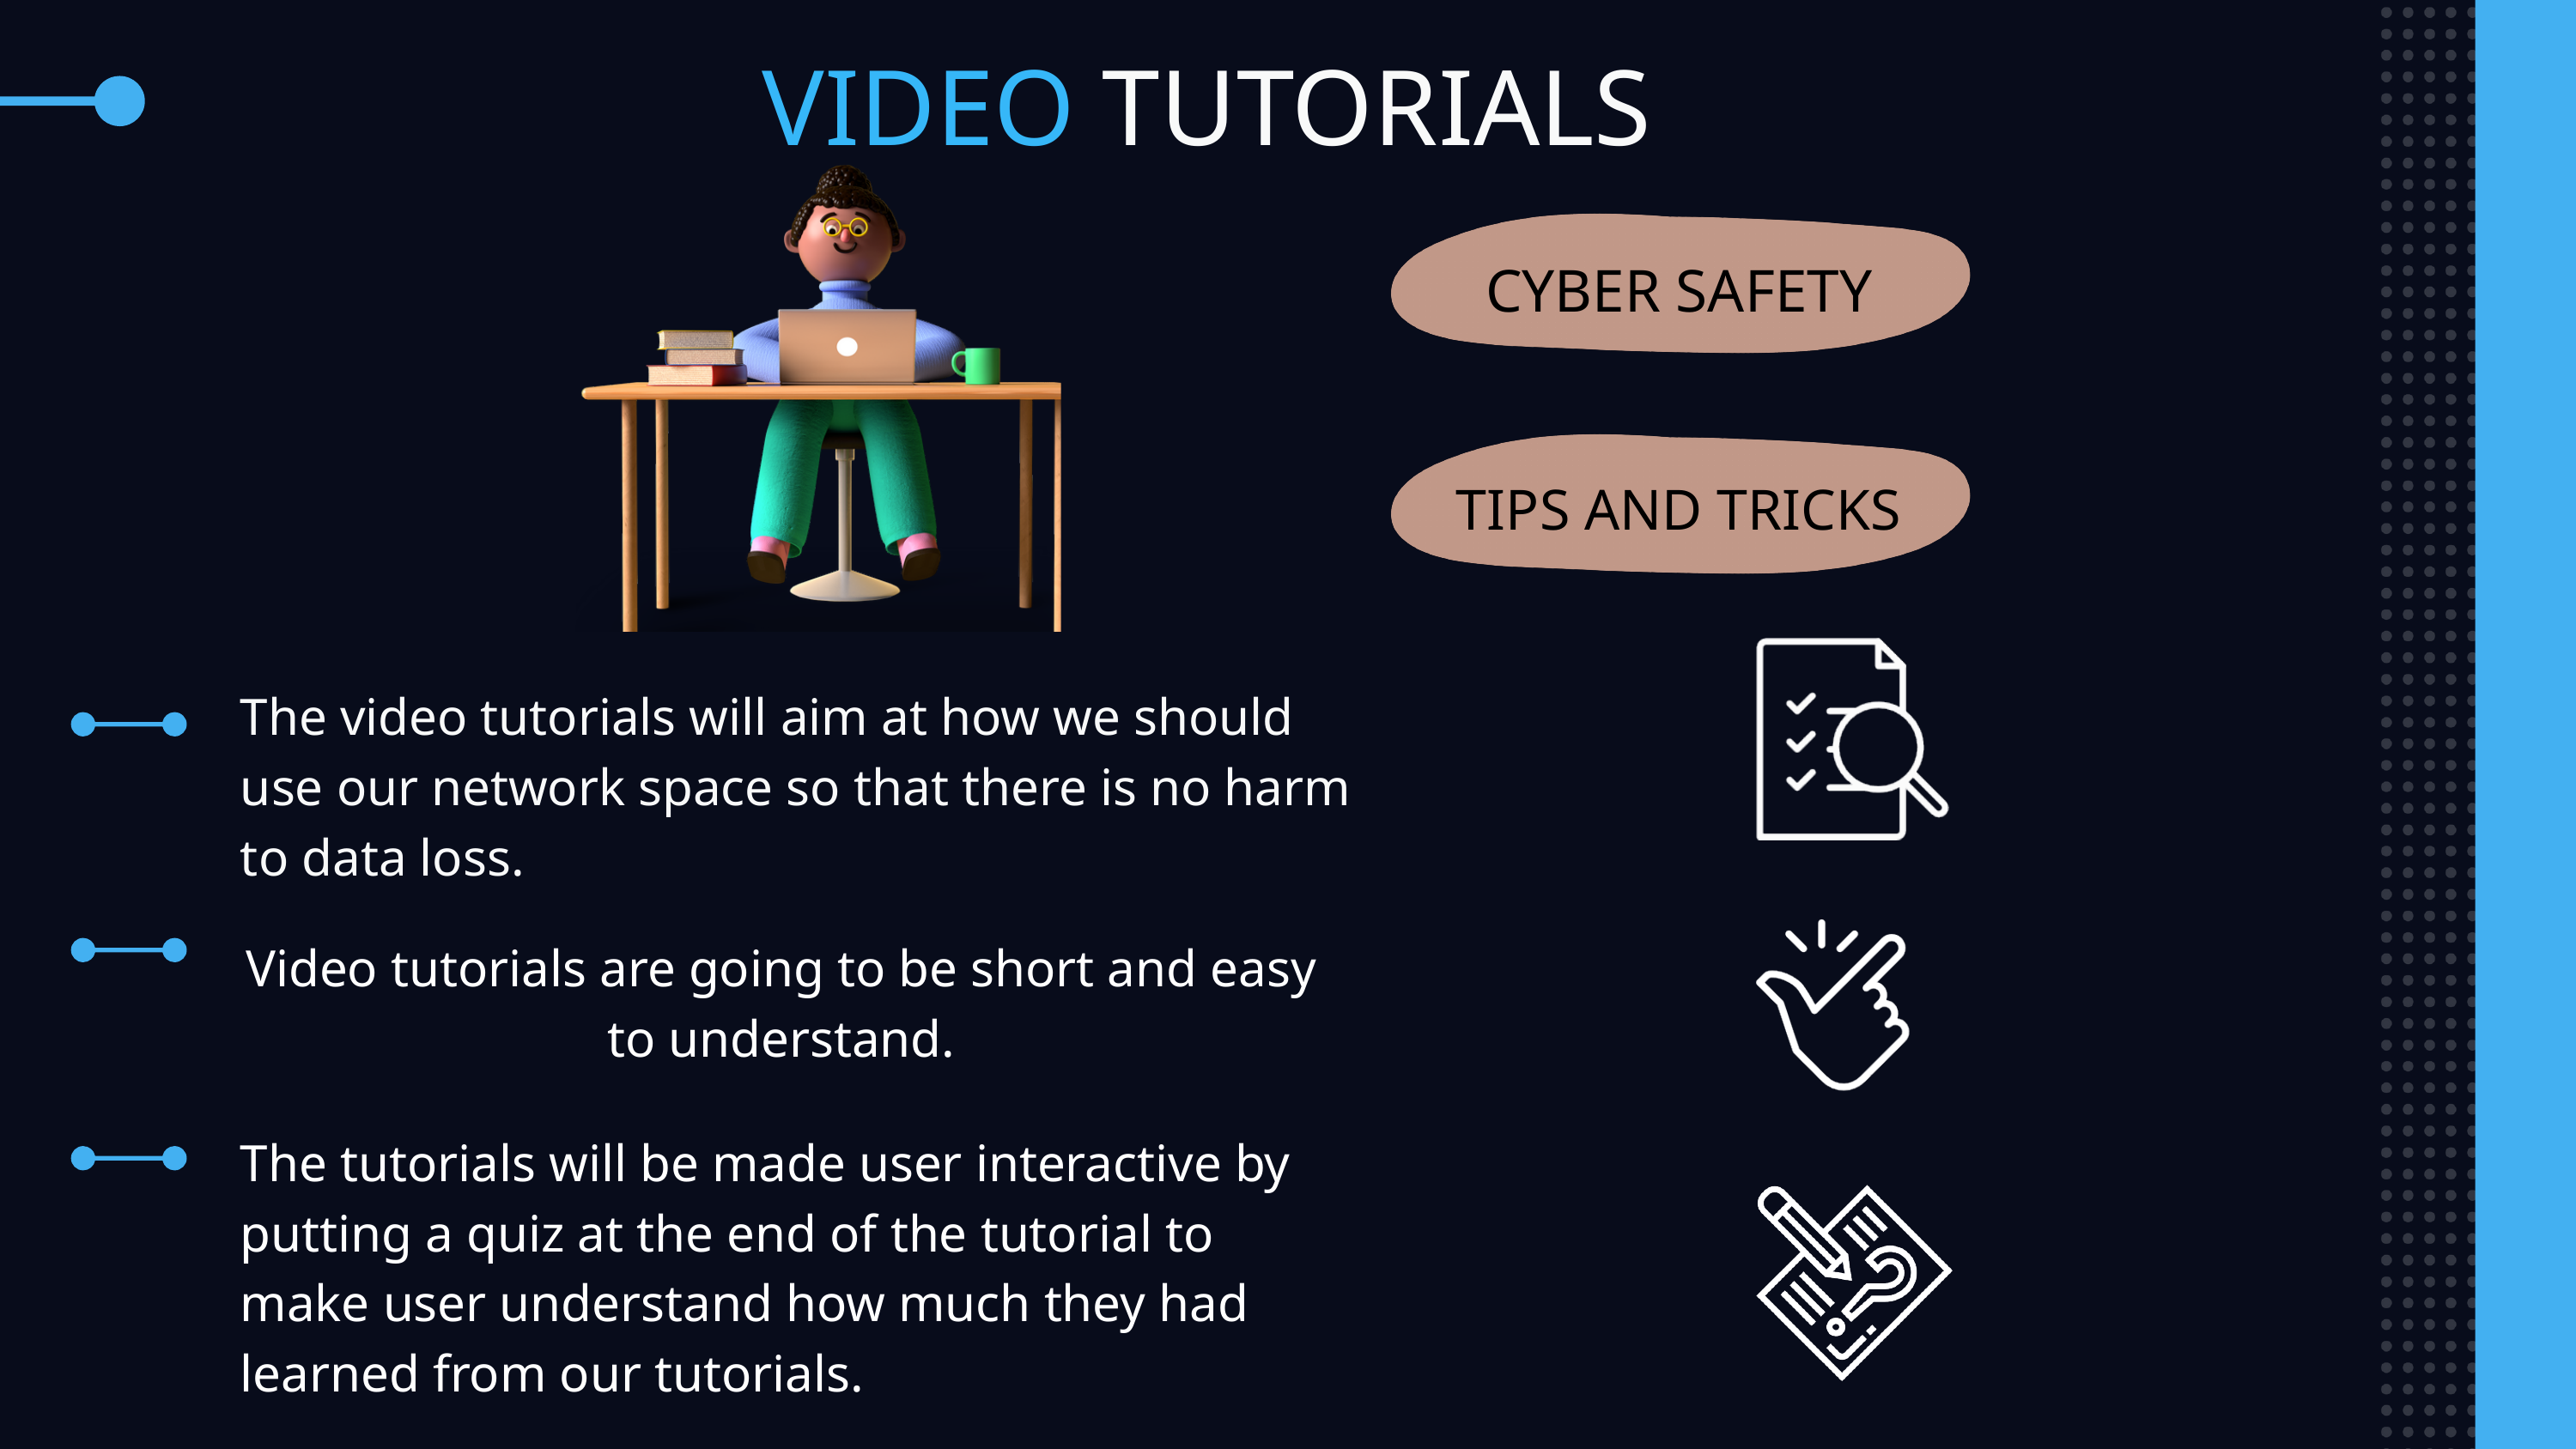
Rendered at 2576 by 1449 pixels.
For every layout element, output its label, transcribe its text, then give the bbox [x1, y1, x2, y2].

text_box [70, 708, 187, 740]
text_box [70, 934, 187, 966]
picture [1385, 422, 1974, 587]
text_box VIDEO TUTORIALS [503, 21, 1911, 167]
text_box Video tutorials are going to be short and easy to understand. [231, 926, 1332, 1068]
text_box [0, 70, 145, 133]
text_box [70, 1143, 187, 1173]
text_box The tutorials will be made user interactive by putting a quiz at the end of the tutorial to make user understand how much they had learned from our tutorials. [240, 1121, 1322, 1403]
picture [575, 165, 1061, 632]
picture [1755, 1184, 1953, 1381]
picture [1755, 638, 1949, 840]
picture [2375, 0, 2576, 1449]
picture [1385, 202, 1974, 367]
text_box The video tutorials will aim at how we should use our network space so that there is no harm to data loss. [240, 675, 1367, 886]
picture [1754, 919, 1911, 1094]
